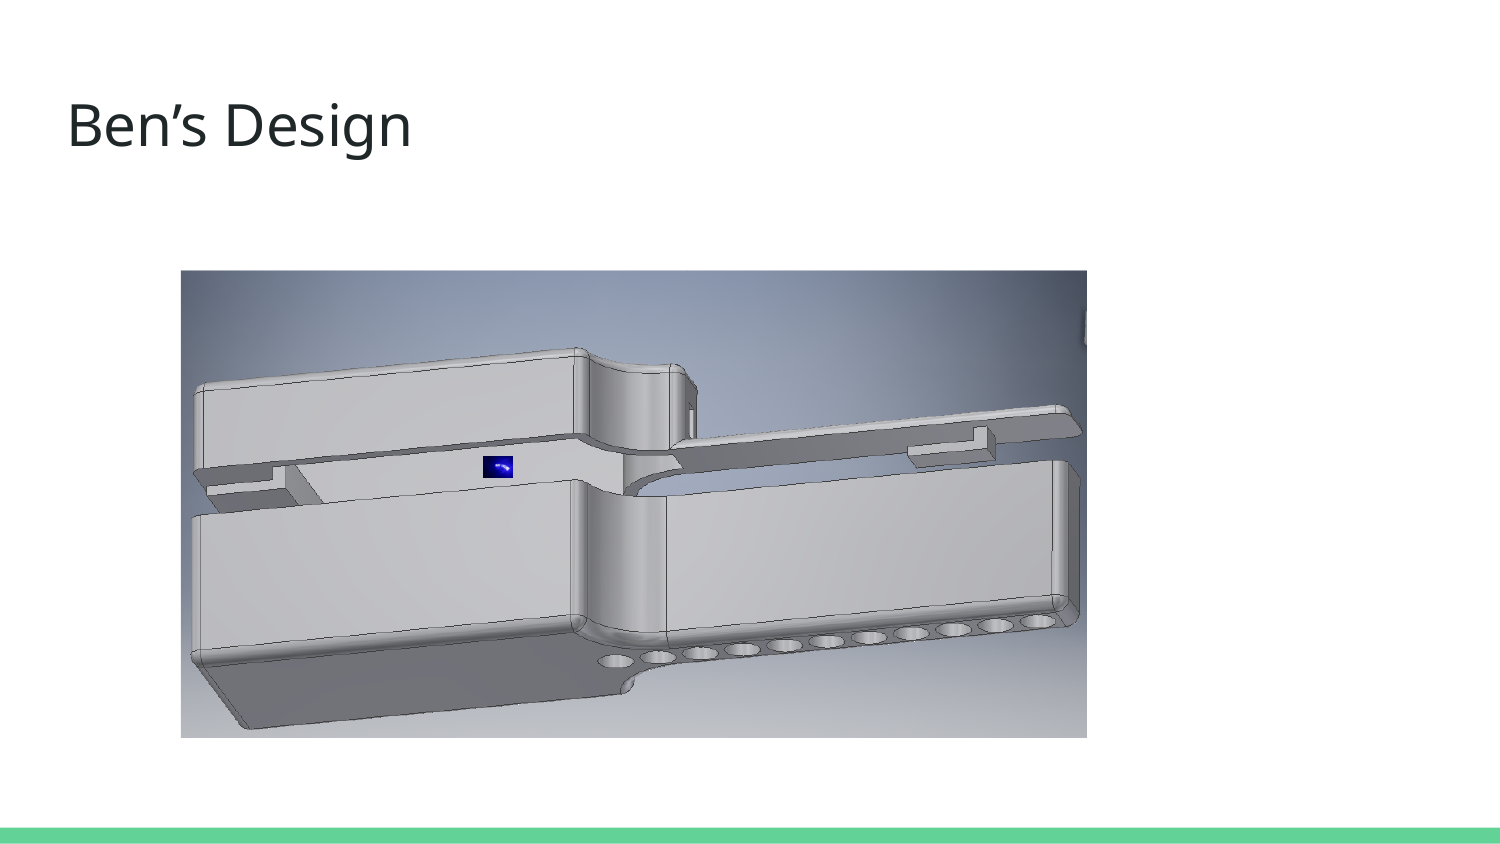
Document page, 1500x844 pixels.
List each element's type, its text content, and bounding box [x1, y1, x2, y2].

title Ben’s Design [51, 72, 1449, 167]
picture [180, 270, 1088, 738]
